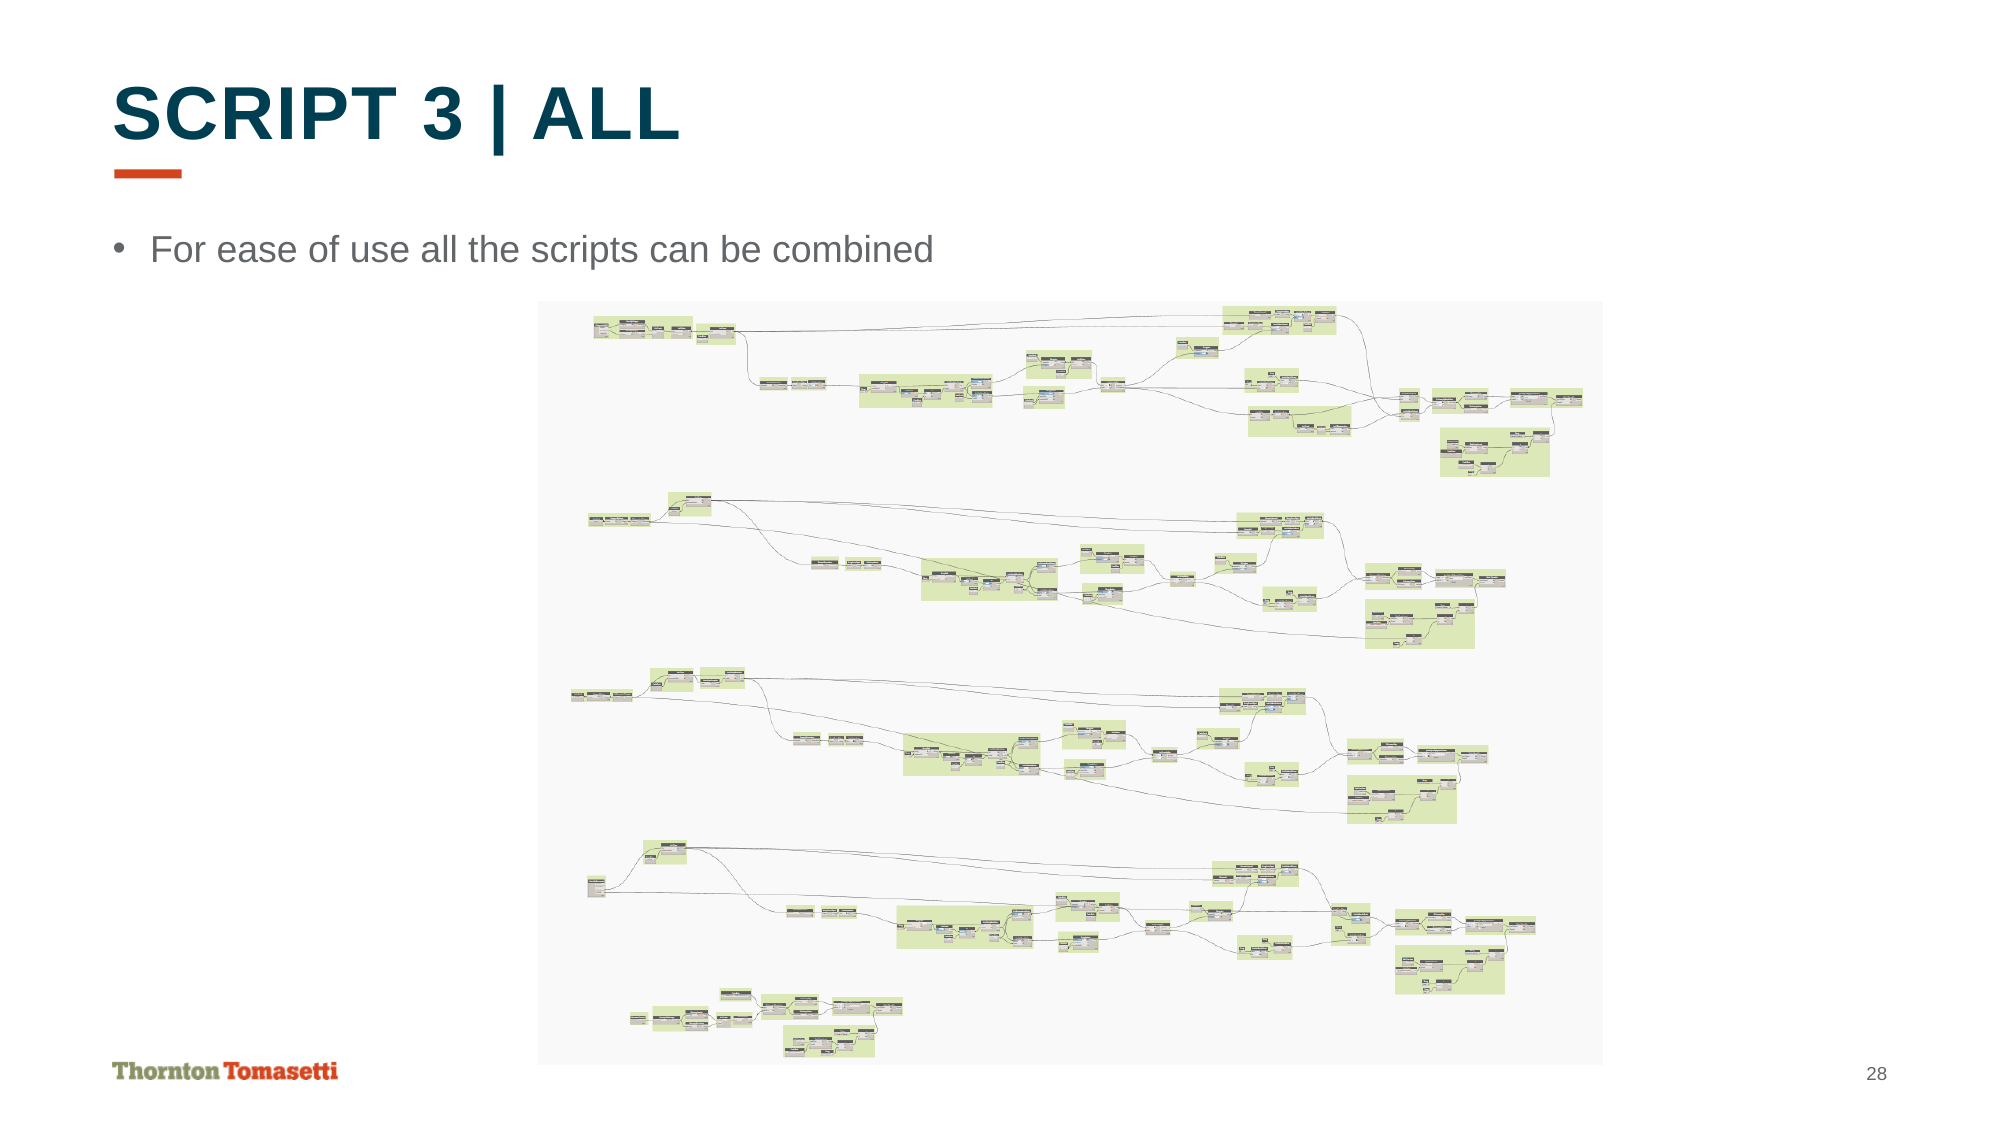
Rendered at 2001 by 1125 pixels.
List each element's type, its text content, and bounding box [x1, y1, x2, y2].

list For ease of use all the scripts can be combined [112, 224, 1888, 999]
picture [538, 301, 1603, 1065]
text_box [113, 168, 183, 179]
title script 3 | All [112, 75, 1888, 170]
slide_number 28 [1831, 1042, 1888, 1103]
picture [112, 1061, 338, 1080]
